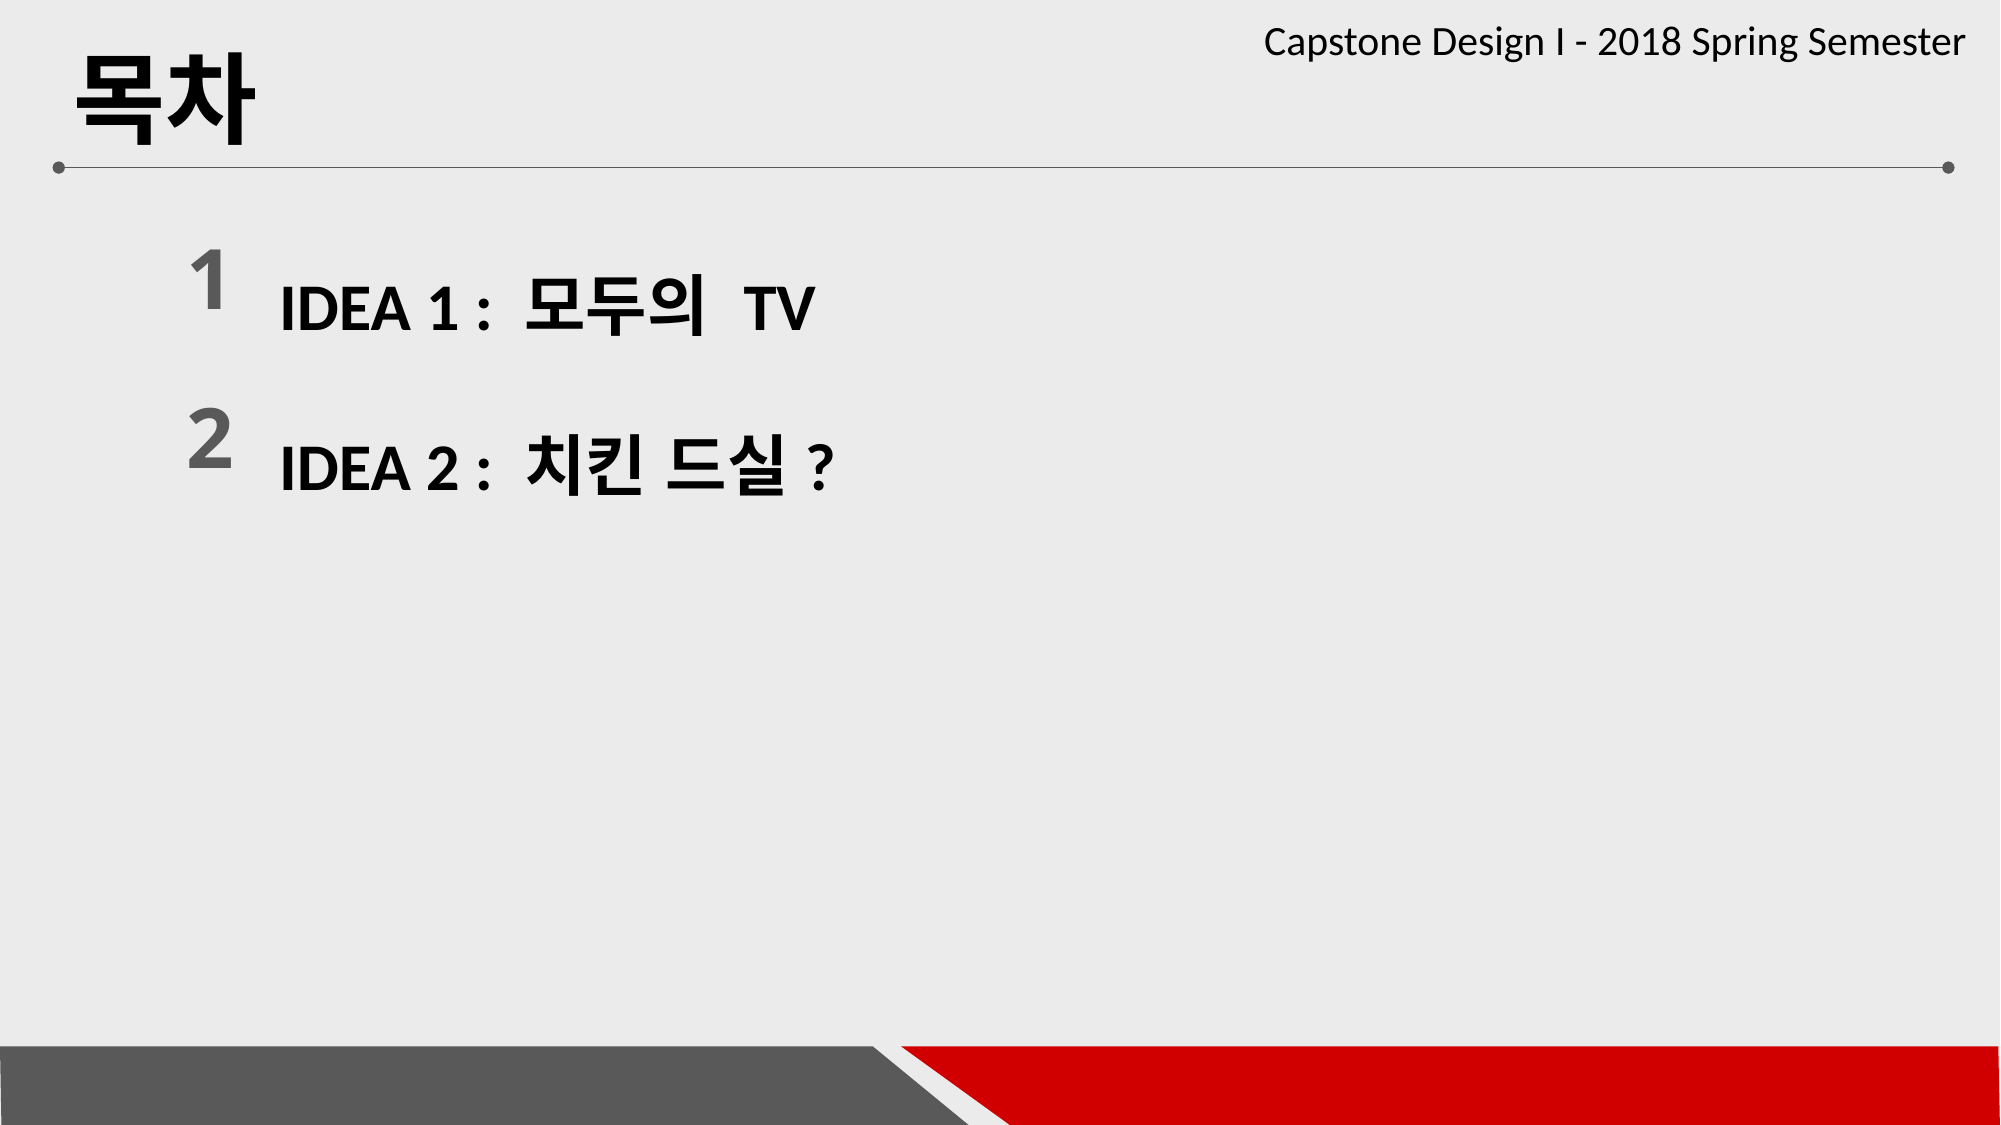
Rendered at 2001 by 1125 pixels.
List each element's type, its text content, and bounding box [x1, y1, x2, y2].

text_box 1 [170, 218, 250, 334]
text_box IDEA 1 : 모두의 TV IDEA 2 : 치킨 드실? [264, 176, 1700, 511]
title 목차 [58, 0, 2000, 166]
text_box 2 [170, 377, 250, 493]
